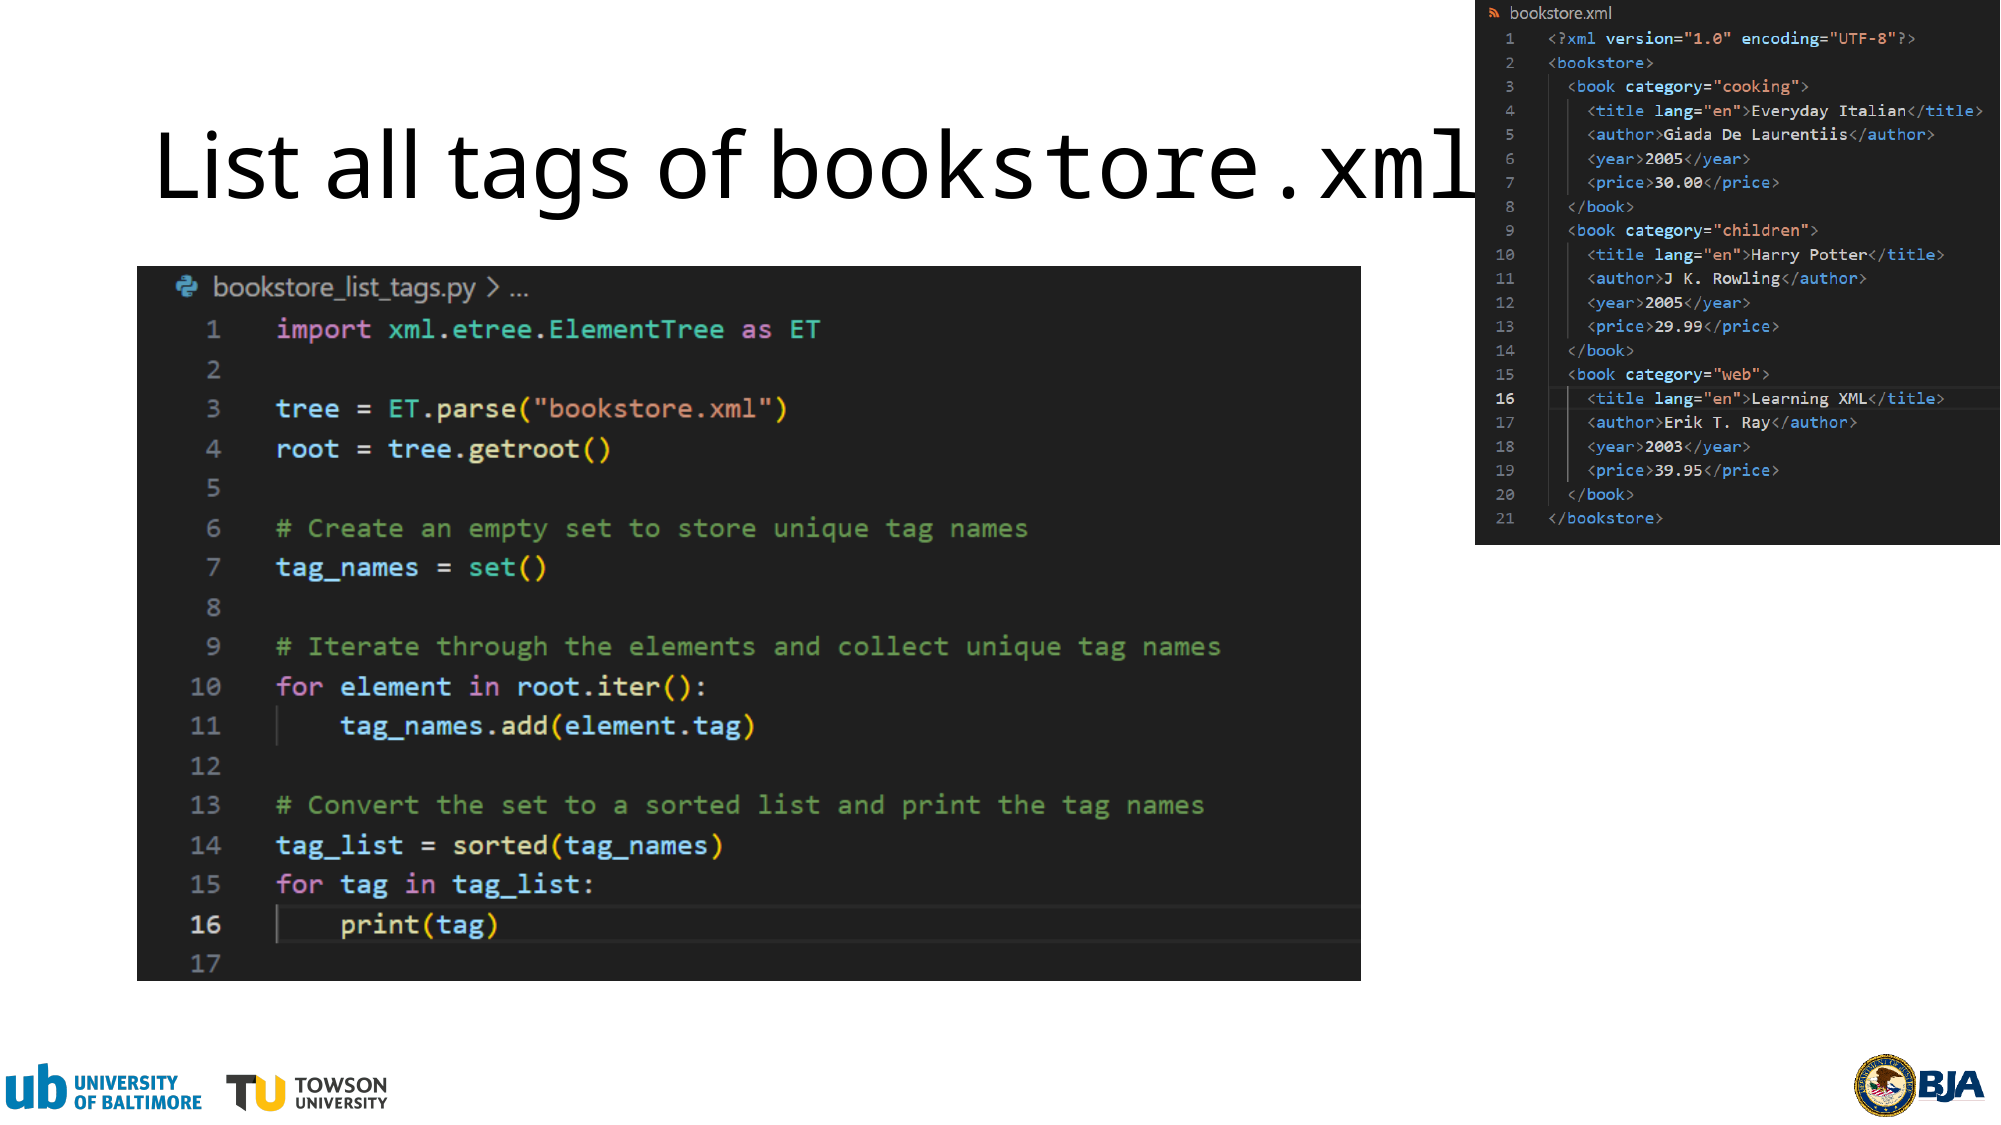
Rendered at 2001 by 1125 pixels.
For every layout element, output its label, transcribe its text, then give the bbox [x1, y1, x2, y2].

title List all tags of bookstore.xml [137, 59, 1474, 278]
picture [1474, 0, 2000, 545]
picture [1854, 1054, 1986, 1117]
picture [137, 266, 1361, 981]
picture [0, 1031, 407, 1125]
